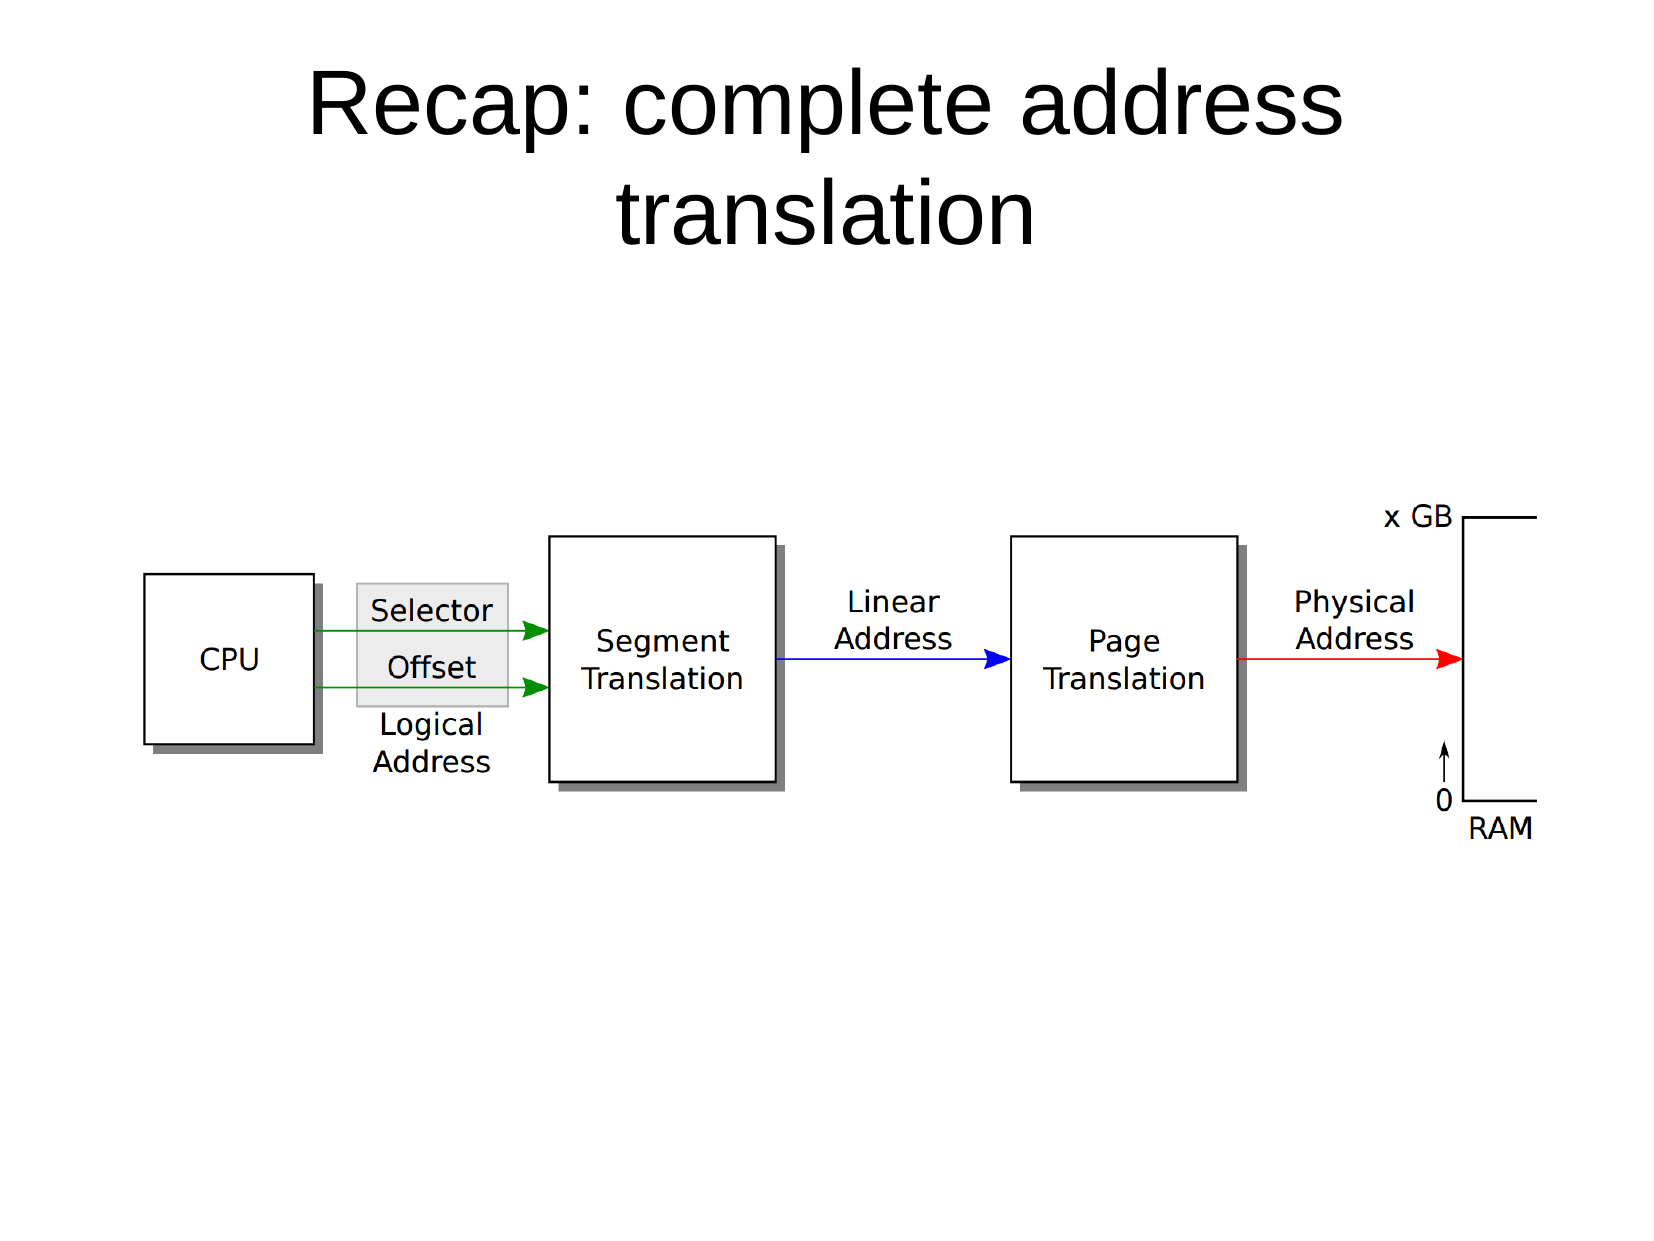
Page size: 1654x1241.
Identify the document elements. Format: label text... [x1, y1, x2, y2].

picture [82, 440, 1572, 860]
title Recap: complete address translation [82, 49, 1571, 257]
